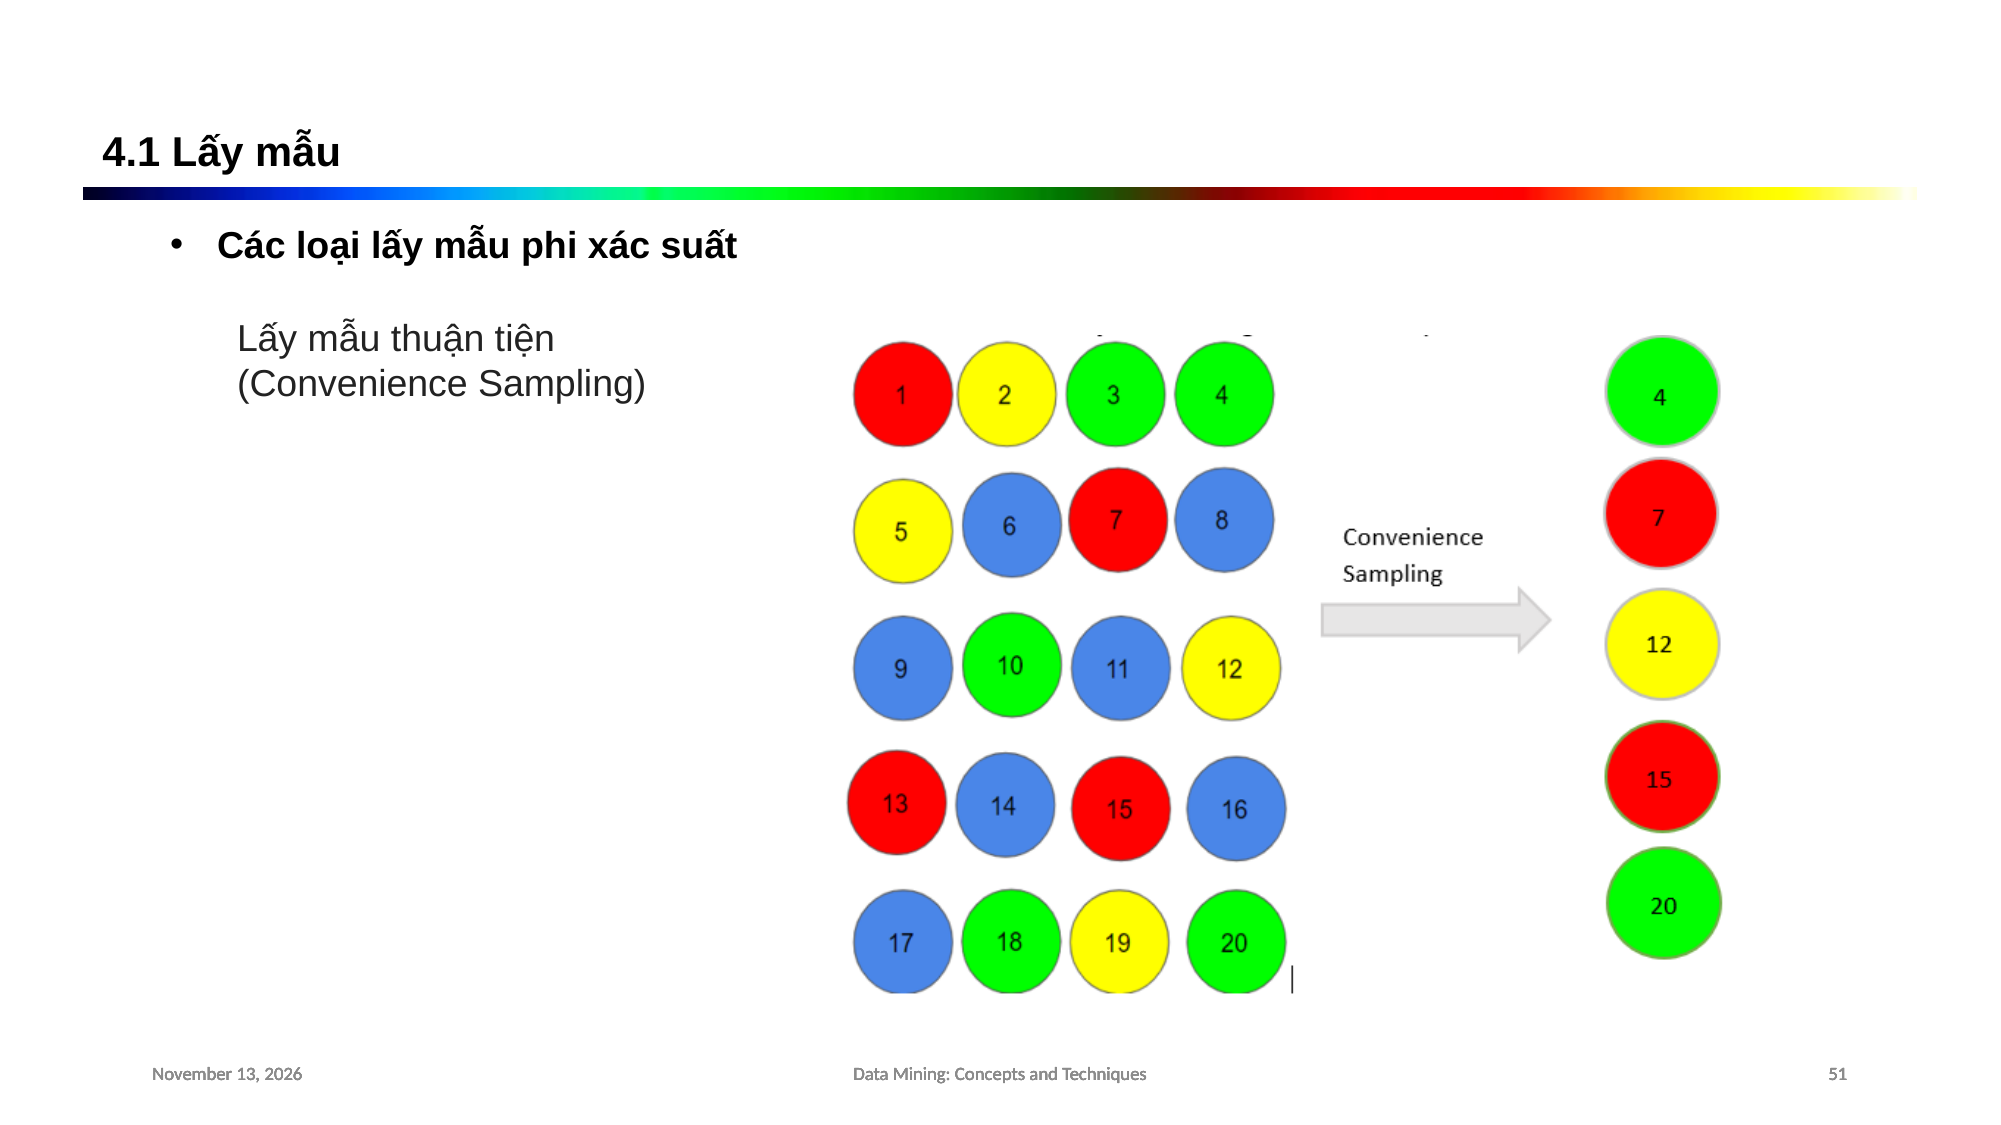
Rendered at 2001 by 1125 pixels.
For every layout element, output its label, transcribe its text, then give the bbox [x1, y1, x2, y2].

text_box Các loại lấy mẫu phi xác suất [155, 214, 865, 274]
picture [83, 187, 473, 200]
text_box 4.1 Lấy mẫu [87, 116, 1088, 182]
text_box Lấy mẫu thuận tiện (Convenience Sampling) [222, 306, 1223, 411]
picture [509, 187, 1917, 200]
text_box Data Mining: Concepts and Techniques [662, 1042, 1338, 1103]
picture [792, 335, 1837, 1001]
text_box September 23, 2023 [137, 1042, 588, 1103]
text_box 51 [1412, 1042, 1863, 1103]
